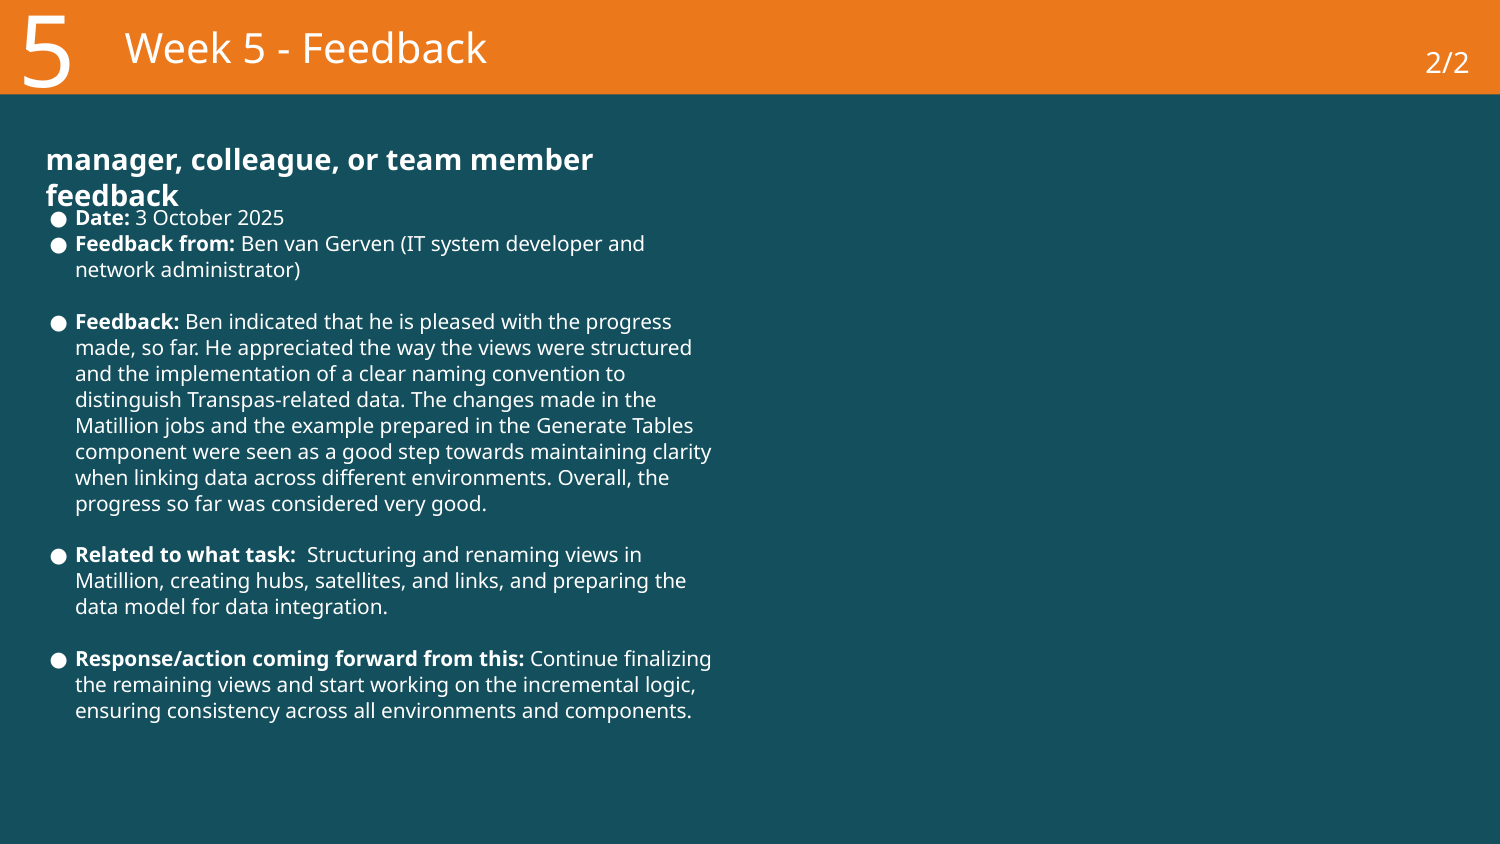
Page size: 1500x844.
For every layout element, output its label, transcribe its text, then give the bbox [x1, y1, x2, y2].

title Week 5 - Feedback [109, 0, 1010, 94]
title 5 [0, 0, 95, 94]
title 2/2 [1159, 0, 1485, 95]
list Date: 3 October 2025 Feedback from: Ben van Gerven (IT system developer and network administrator) Feedback: Ben indicated that he is pleased with the progress made, so far. He appreciated the way the views were structured and the implementation of a clear naming convention to distinguish Transpas-related data. The changes made in the Matillion jobs and the example prepared in the Generate Tables component were seen as a good step towards maintaining clarity when linking data across different environments. Overall, the progress so far was considered very good. Related to what task: Structuring and renaming views in Matillion, creating hubs, satellites, and links, and preparing the data model for data integration. Response/action coming forward from this: Continue finalizing the remaining views and start working on the incremental logic, ensuring consistency across all environments and components. [30, 189, 735, 815]
subtitle manager, colleague, or team member feedback [30, 124, 735, 189]
